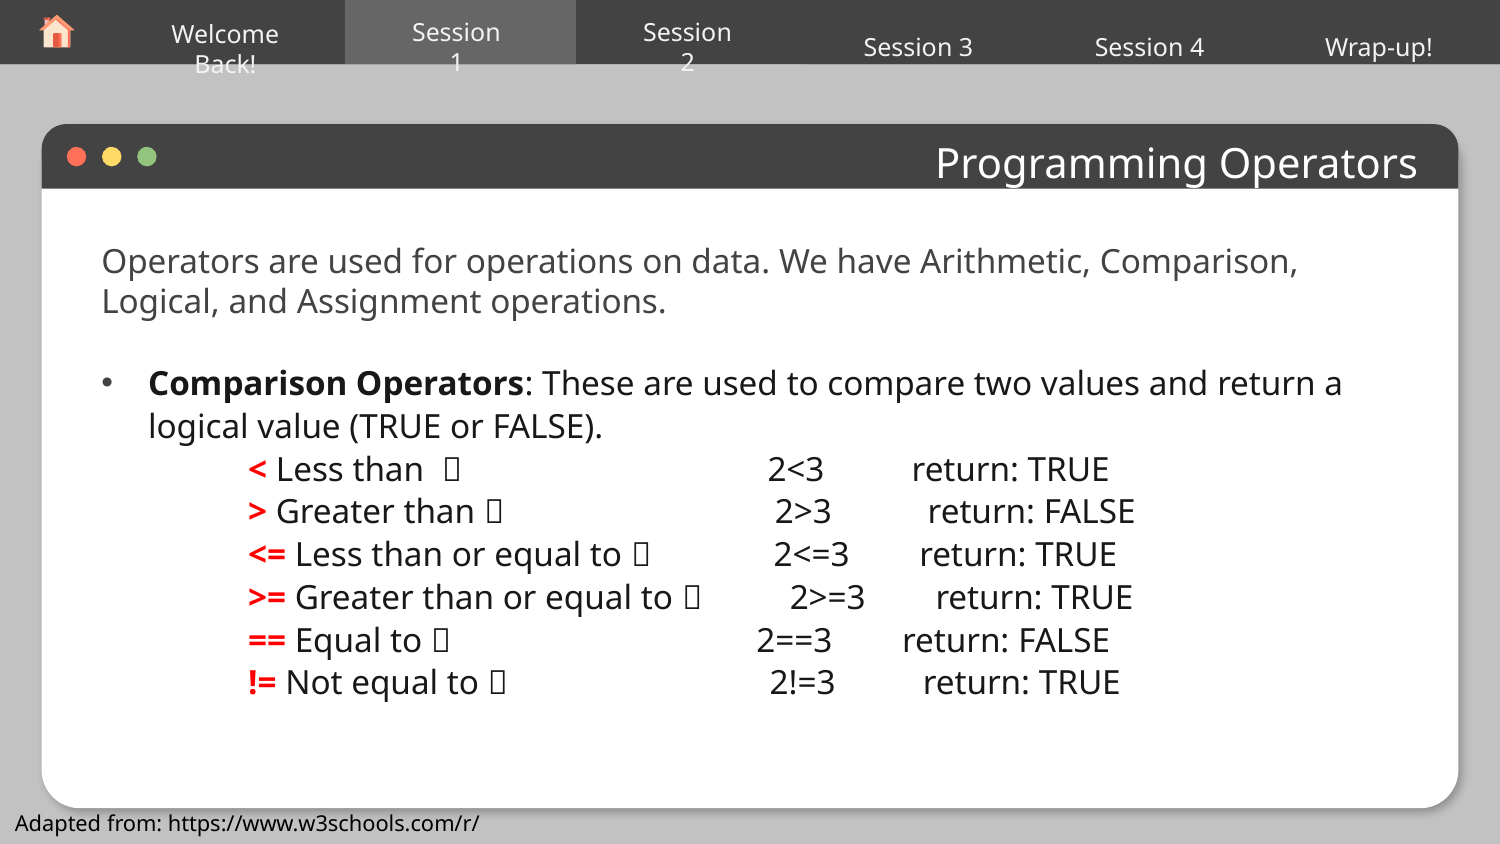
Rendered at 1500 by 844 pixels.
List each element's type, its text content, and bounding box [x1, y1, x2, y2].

text_box Welcome Back! [132, 16, 326, 50]
list Operators are used for operations on data. We have Arithmetic, Comparison, Logical, and Assignment operations. Comparison Operators: These are used to compare two values and return a logical value (TRUE or FALSE). < Less than  2<3 return: TRUE > Greater than  2>3 return: FALSE <= Less than or equal to  2<=3 return: TRUE >= Greater than or equal to  2>=3 return: TRUE == Equal to  2==3 return: FALSE != Not equal to  2!=3 return: TRUE [86, 225, 1421, 760]
text_box [1268, 0, 1500, 65]
text_box Session 1 [387, 15, 534, 48]
text_box [0, 0, 113, 65]
text_box Session 4 [1072, 14, 1235, 48]
text_box Wrap-up! [1288, 14, 1477, 48]
title Programming Operators [800, 132, 1434, 186]
text_box Adapted from: https://www.w3schools.com/r/ [0, 802, 576, 843]
text_box [806, 0, 1037, 64]
text_box Session 2 [618, 14, 765, 48]
text_box [1037, 0, 1268, 65]
text_box [576, 0, 1037, 65]
text_box Session 3 [844, 14, 1001, 48]
text_box [113, 0, 344, 65]
text_box [344, 0, 576, 65]
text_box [38, 14, 75, 48]
